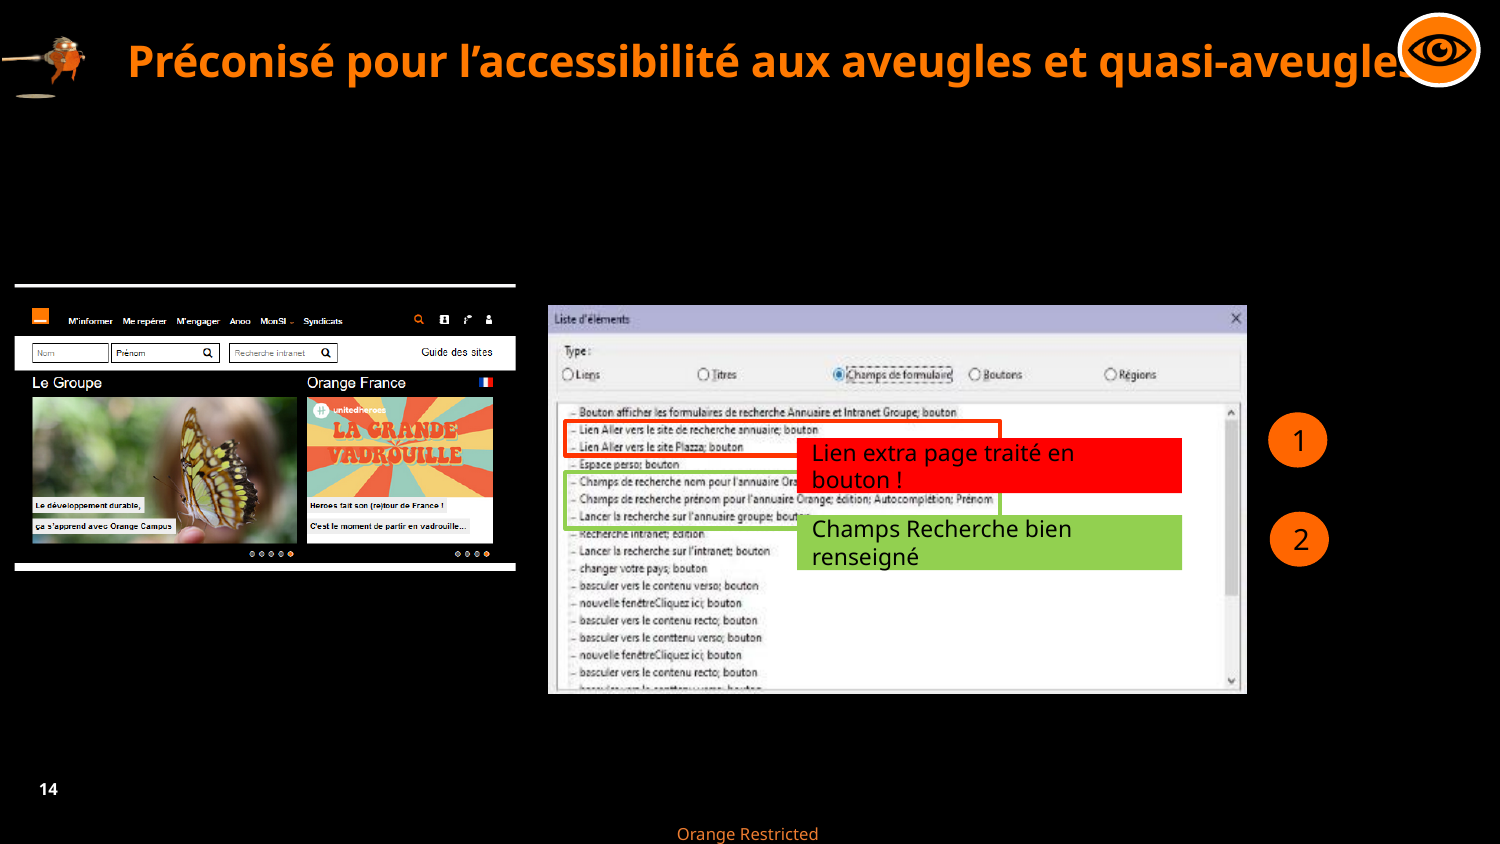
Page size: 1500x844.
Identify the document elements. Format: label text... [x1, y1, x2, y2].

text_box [547, 304, 1247, 694]
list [14, 283, 516, 571]
text_box 1 [1266, 410, 1330, 470]
title Préconisé pour l’accessibilité aux aveugles et quasi-aveugles [112, 32, 1436, 154]
picture [2, 35, 87, 99]
text_box 2 [1267, 509, 1332, 569]
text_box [1399, 14, 1479, 86]
